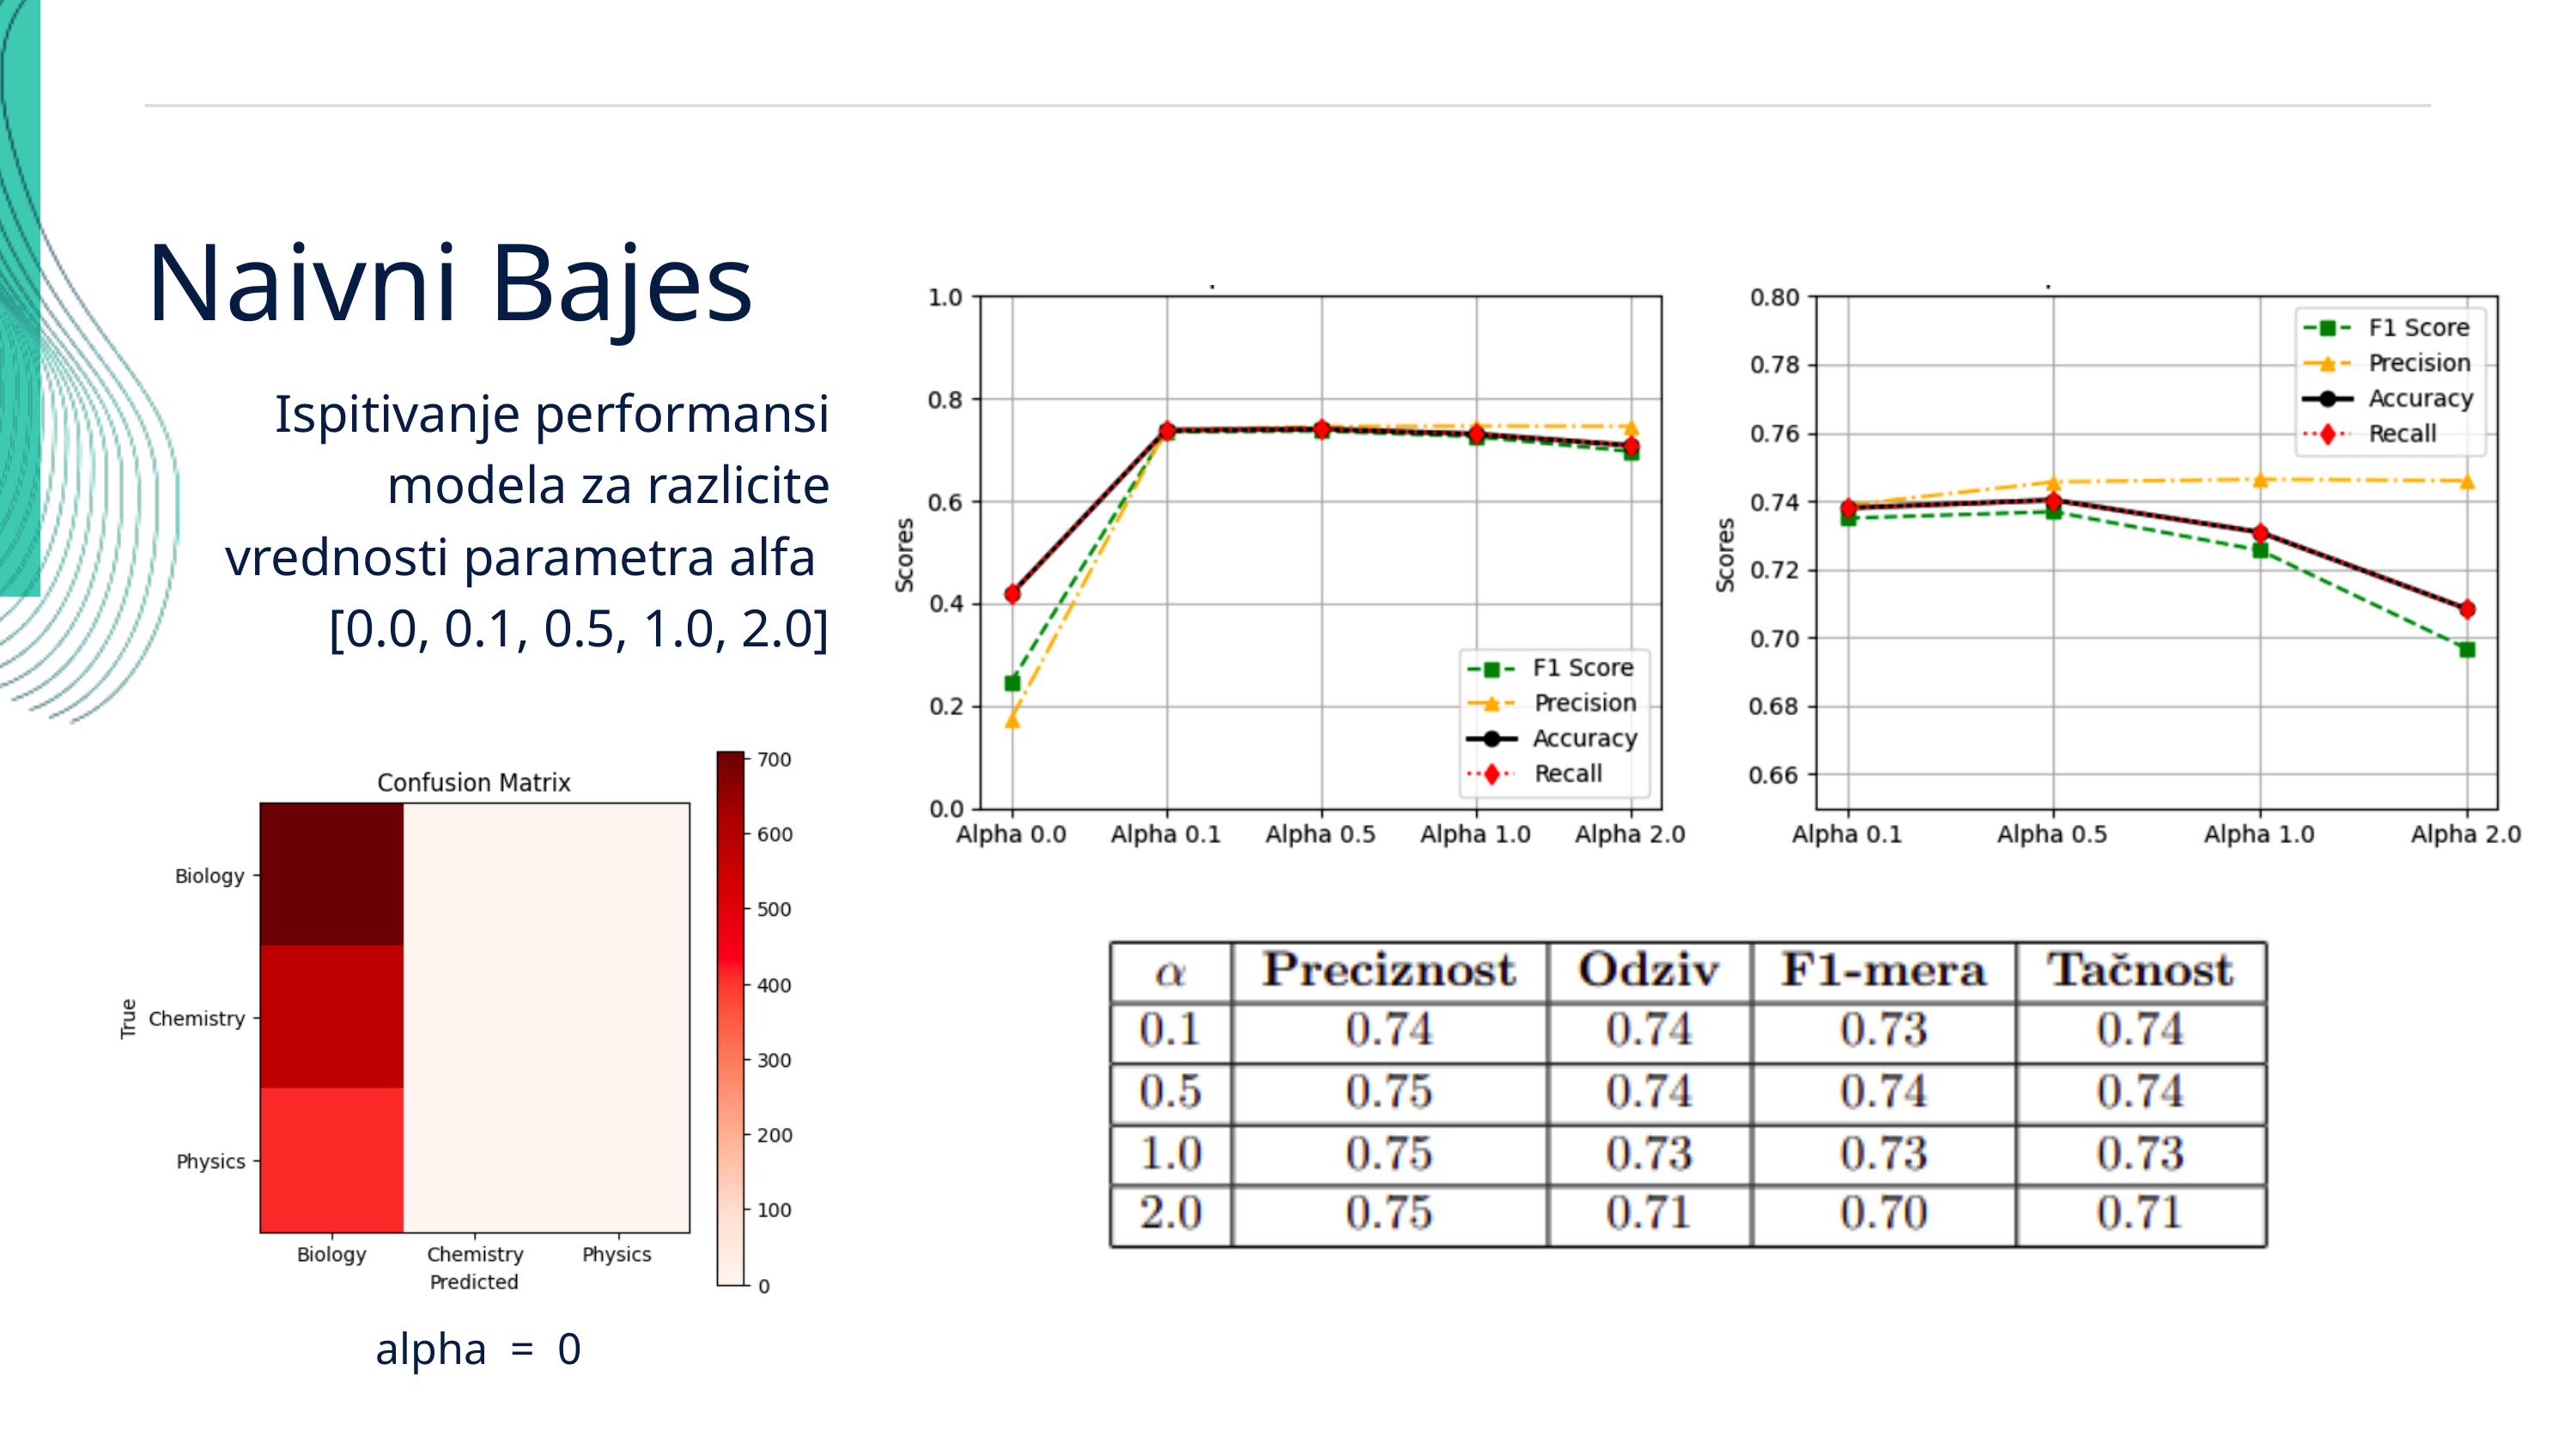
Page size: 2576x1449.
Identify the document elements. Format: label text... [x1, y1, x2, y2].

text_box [880, 221, 2543, 1304]
text_box alpha = 0 [354, 1313, 605, 1373]
text_box Naivni Bajes [144, 214, 891, 343]
text_box [112, 735, 814, 1307]
text_box [0, 0, 179, 276]
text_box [0, 277, 319, 319]
text_box Ispitivanje performansi modela za razlicite vrednosti parametra alfa [0.0, 0.1, 0.5, 1.0, 2.0] [179, 370, 831, 658]
text_box [0, 326, 179, 724]
